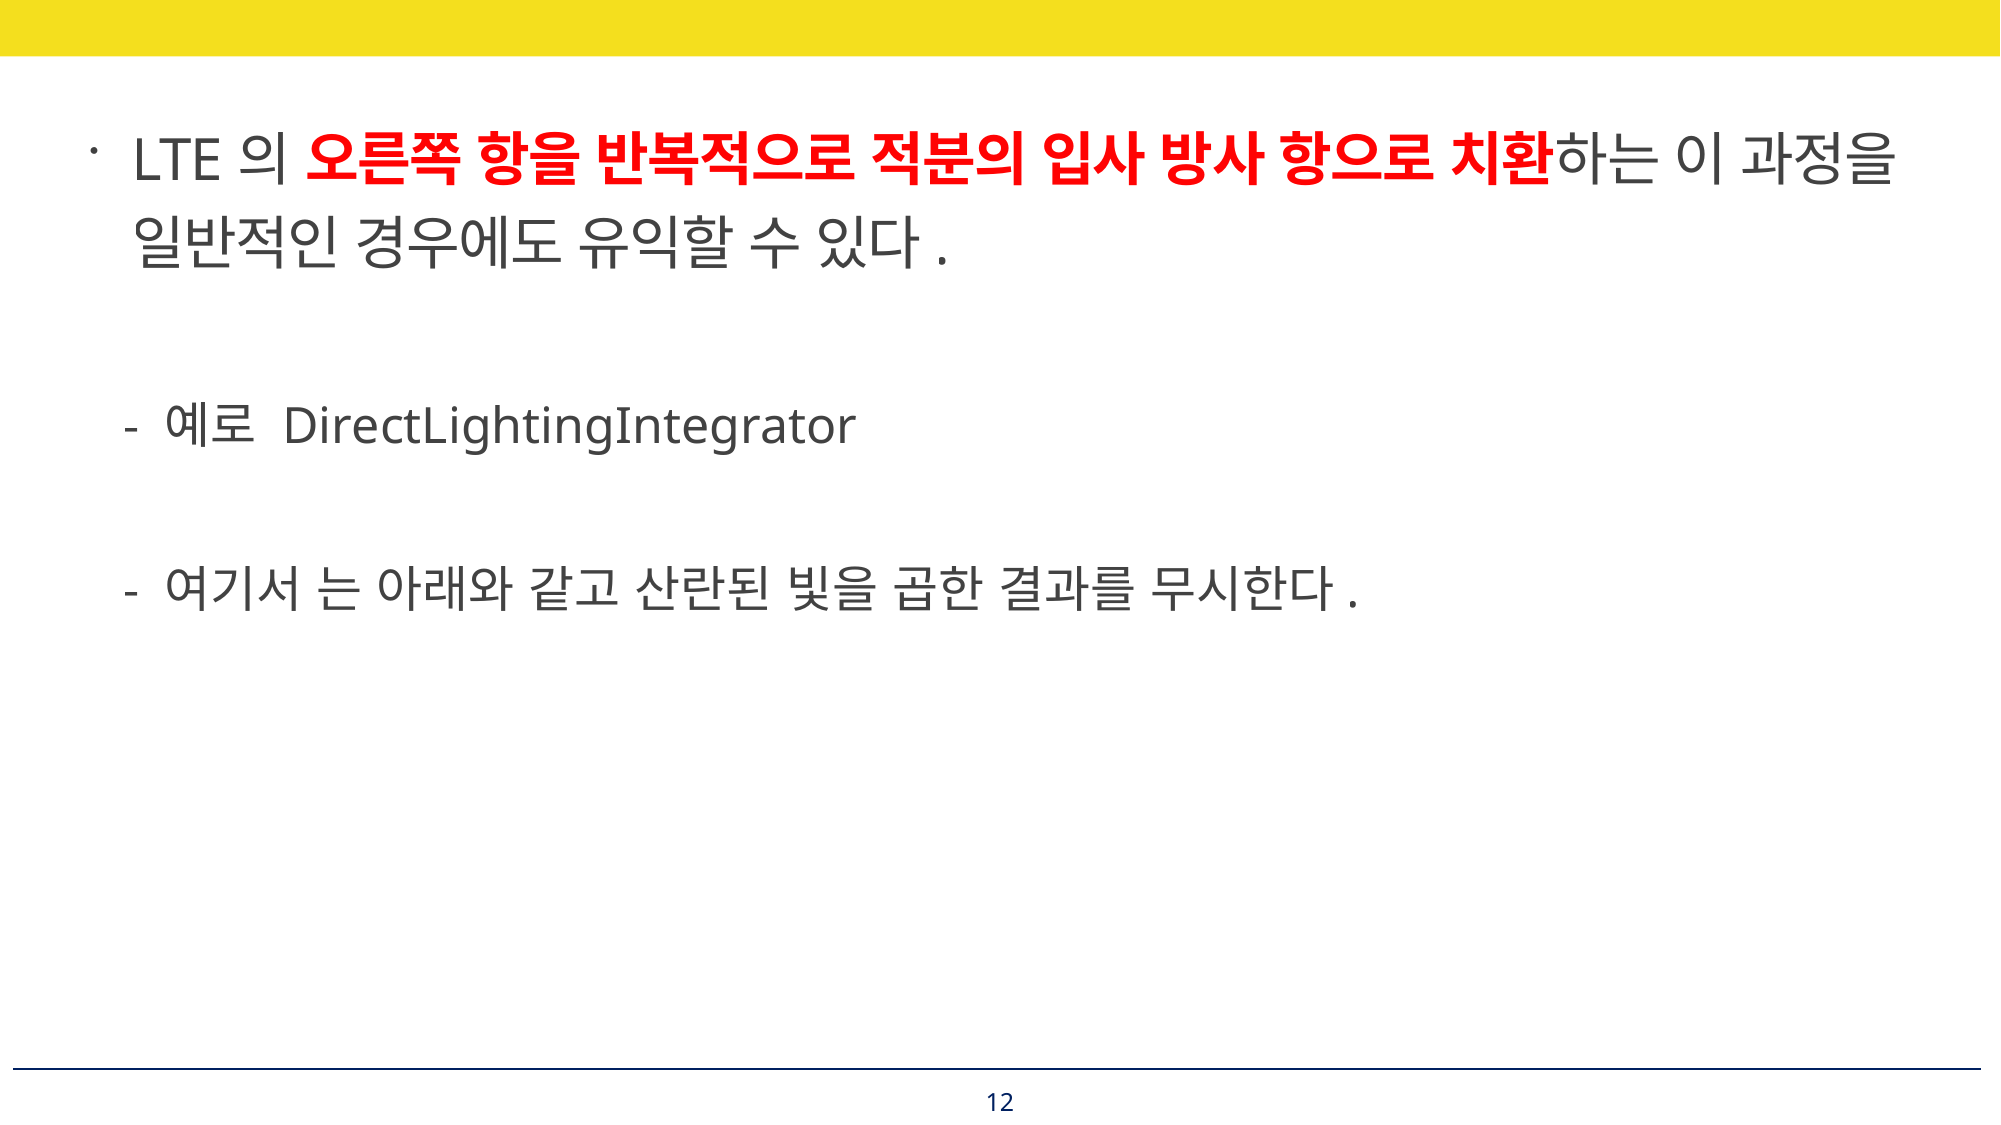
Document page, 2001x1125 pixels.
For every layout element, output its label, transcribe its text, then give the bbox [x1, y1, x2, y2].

slide_number 12 [916, 1078, 1084, 1125]
